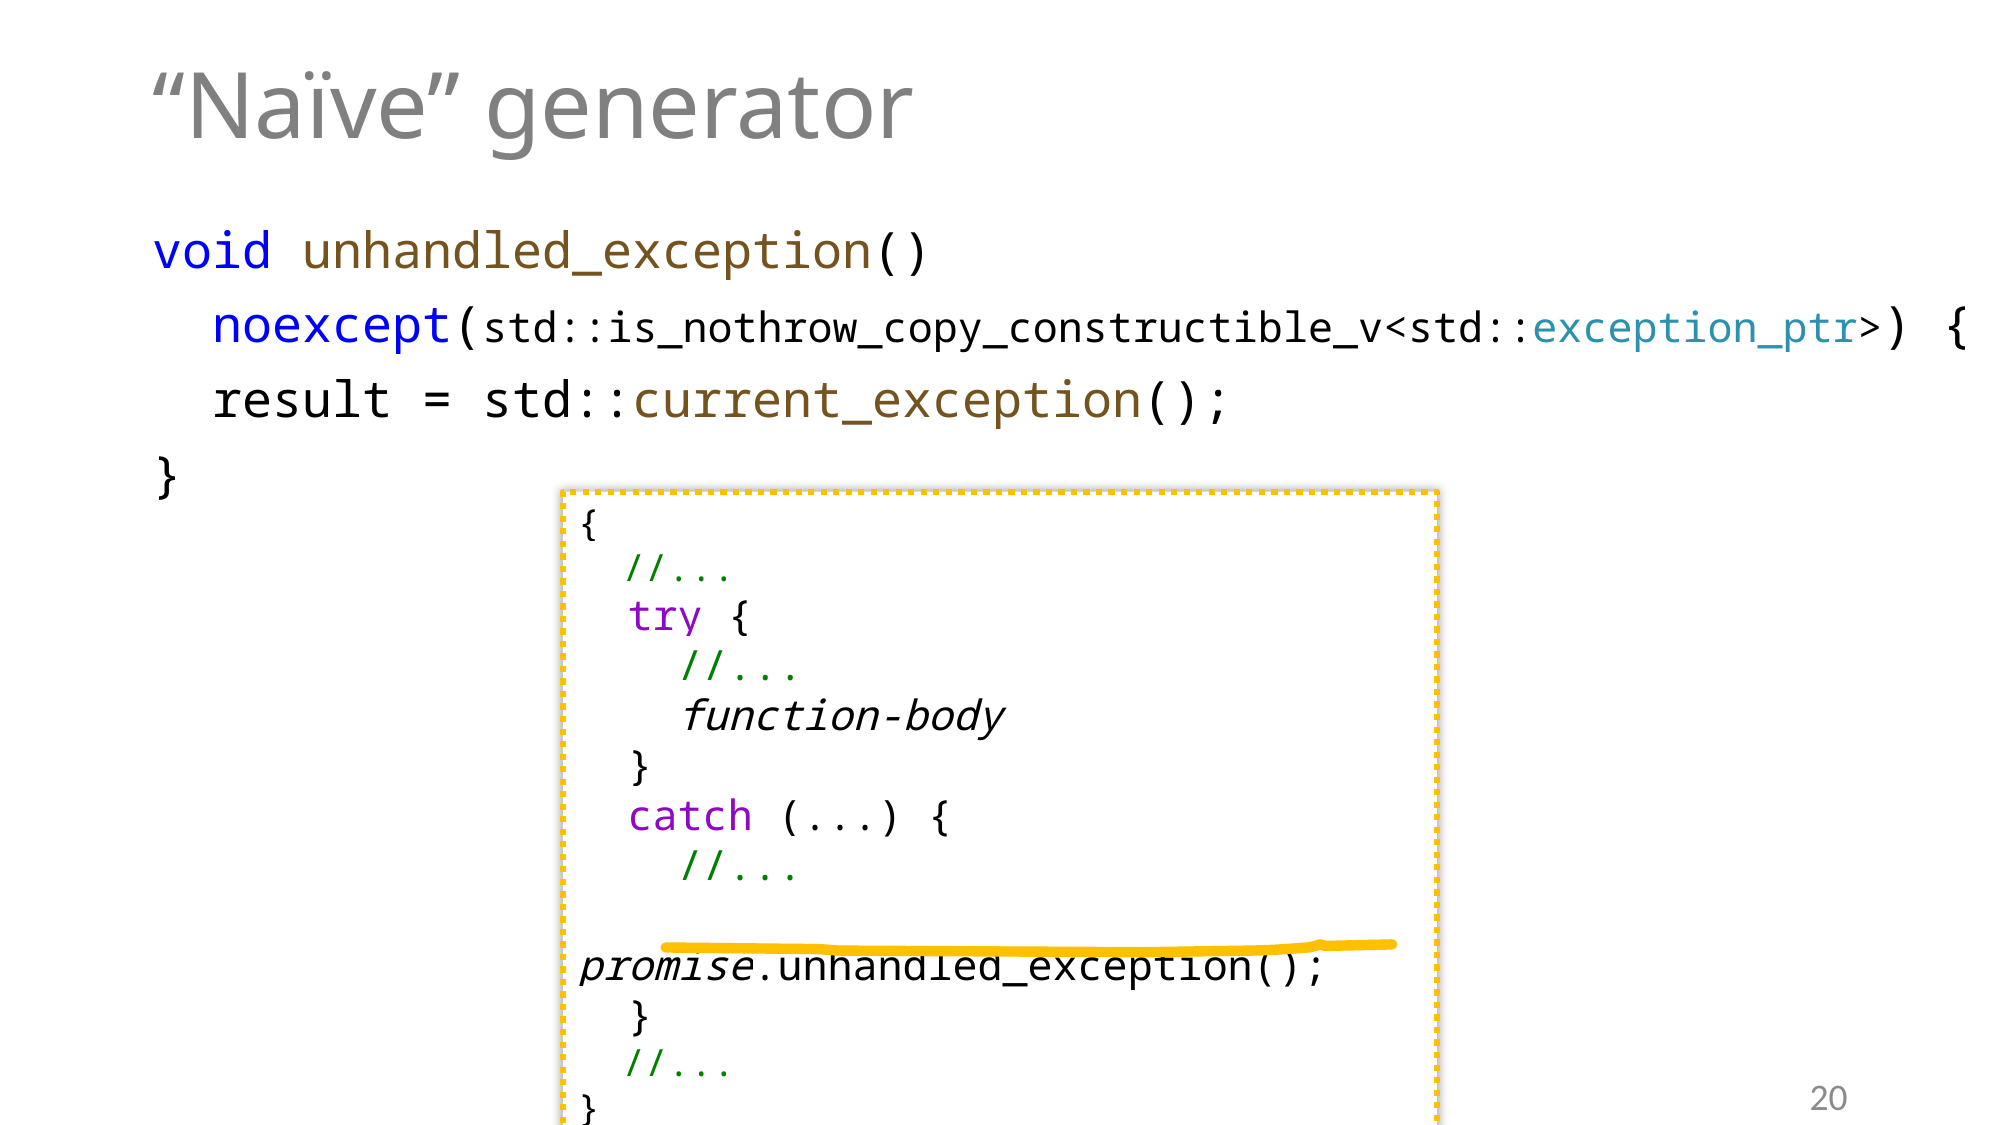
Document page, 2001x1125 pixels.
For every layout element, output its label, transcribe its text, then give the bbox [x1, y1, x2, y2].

list void unhandled_exception() noexcept(std::is_nothrow_copy_constructible_v<std::exception_ptr>) { result = std::current_exception(); } [137, 217, 2000, 1066]
slide_number 20 [1445, 1065, 1863, 1125]
text_box { //... try { //... function-body } catch (...) { //... promise.unhandled_exception(); } //... } [562, 491, 1437, 1125]
text_box [664, 943, 1394, 954]
title “Naïve” generator [137, 0, 1863, 217]
